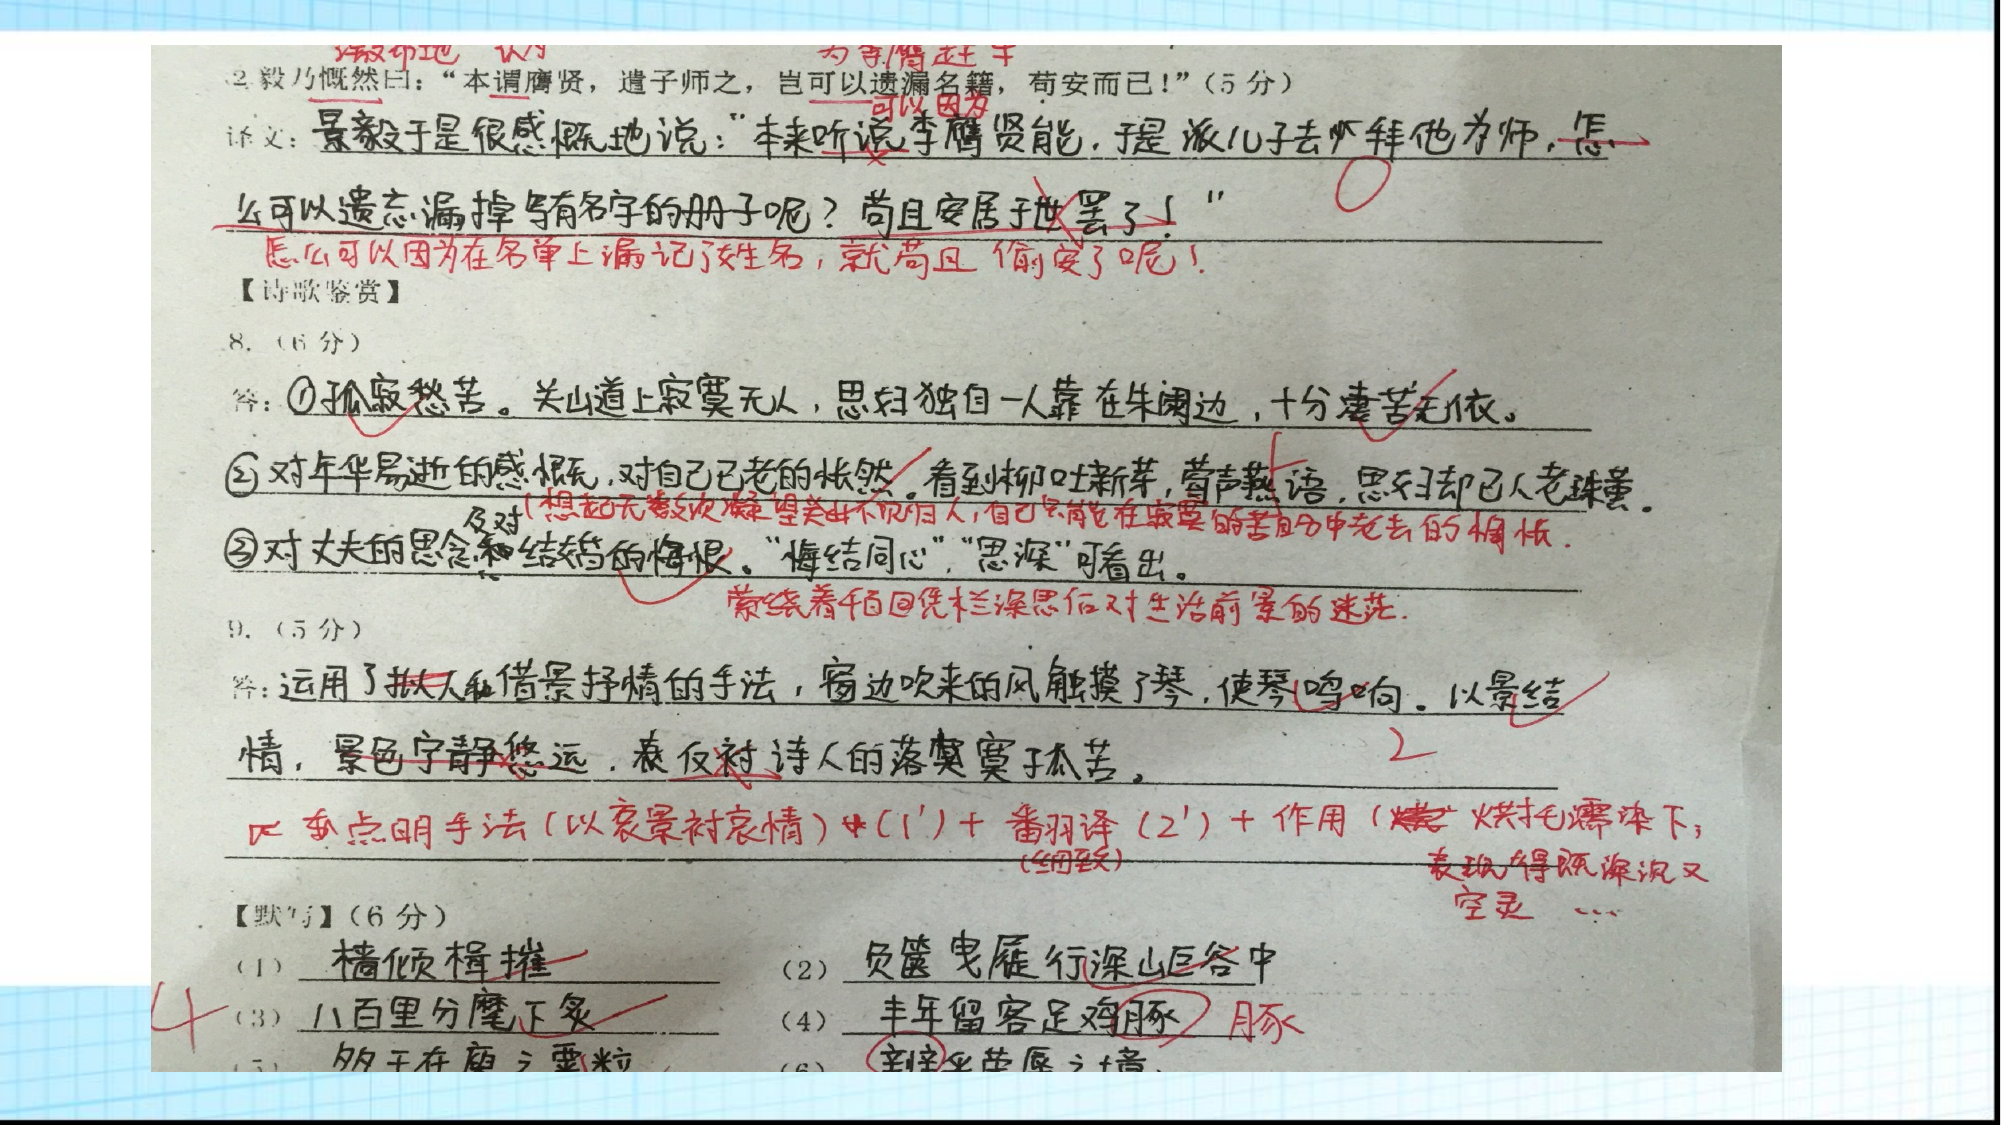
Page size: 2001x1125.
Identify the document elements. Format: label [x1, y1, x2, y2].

picture [0, 0, 2001, 1125]
list [151, 45, 1782, 1072]
